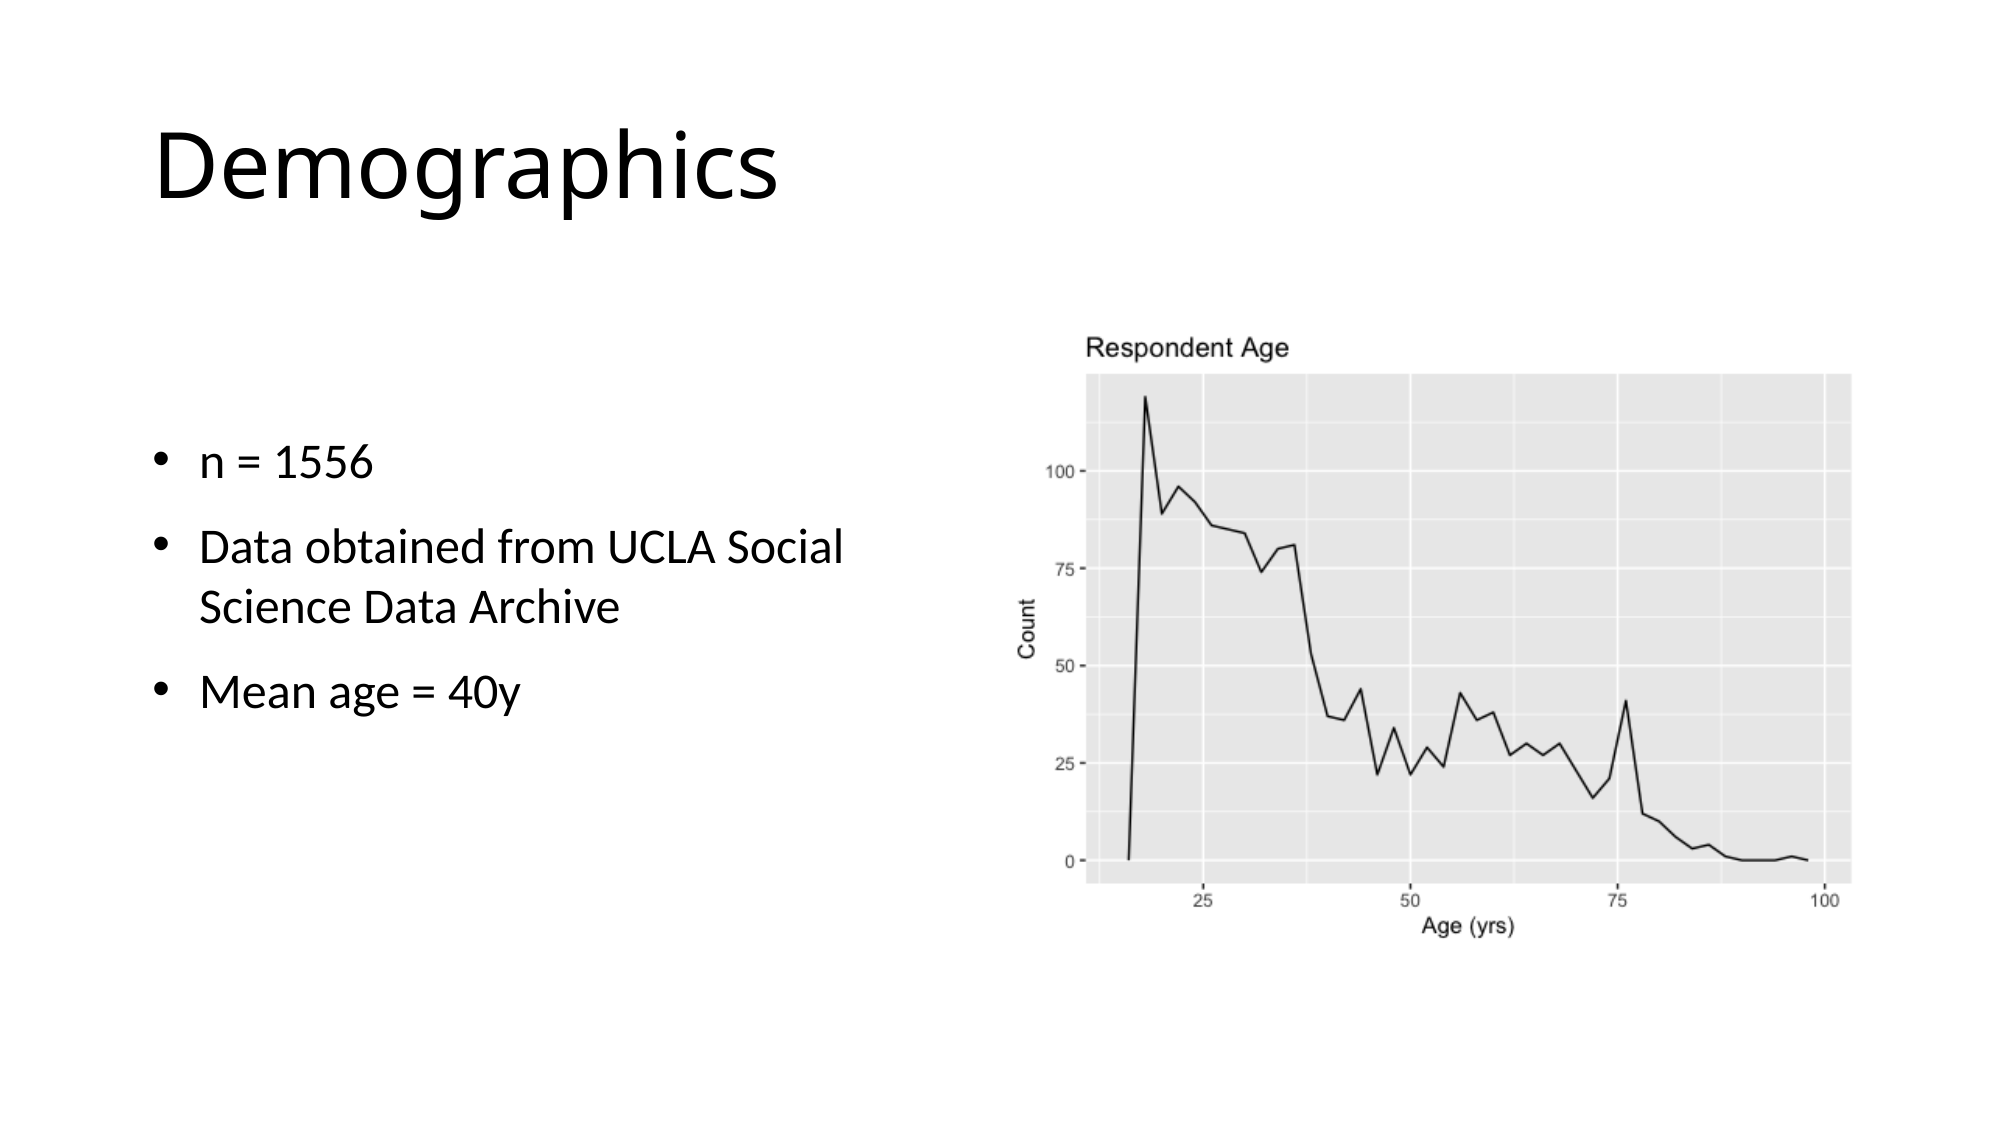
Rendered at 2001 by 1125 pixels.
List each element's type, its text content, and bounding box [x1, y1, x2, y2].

title Demographics [137, 59, 1863, 278]
picture [1007, 326, 1863, 950]
text_box n = 1556 Data obtained from UCLA Social Science Data Archive Mean age = 40y [137, 420, 933, 981]
